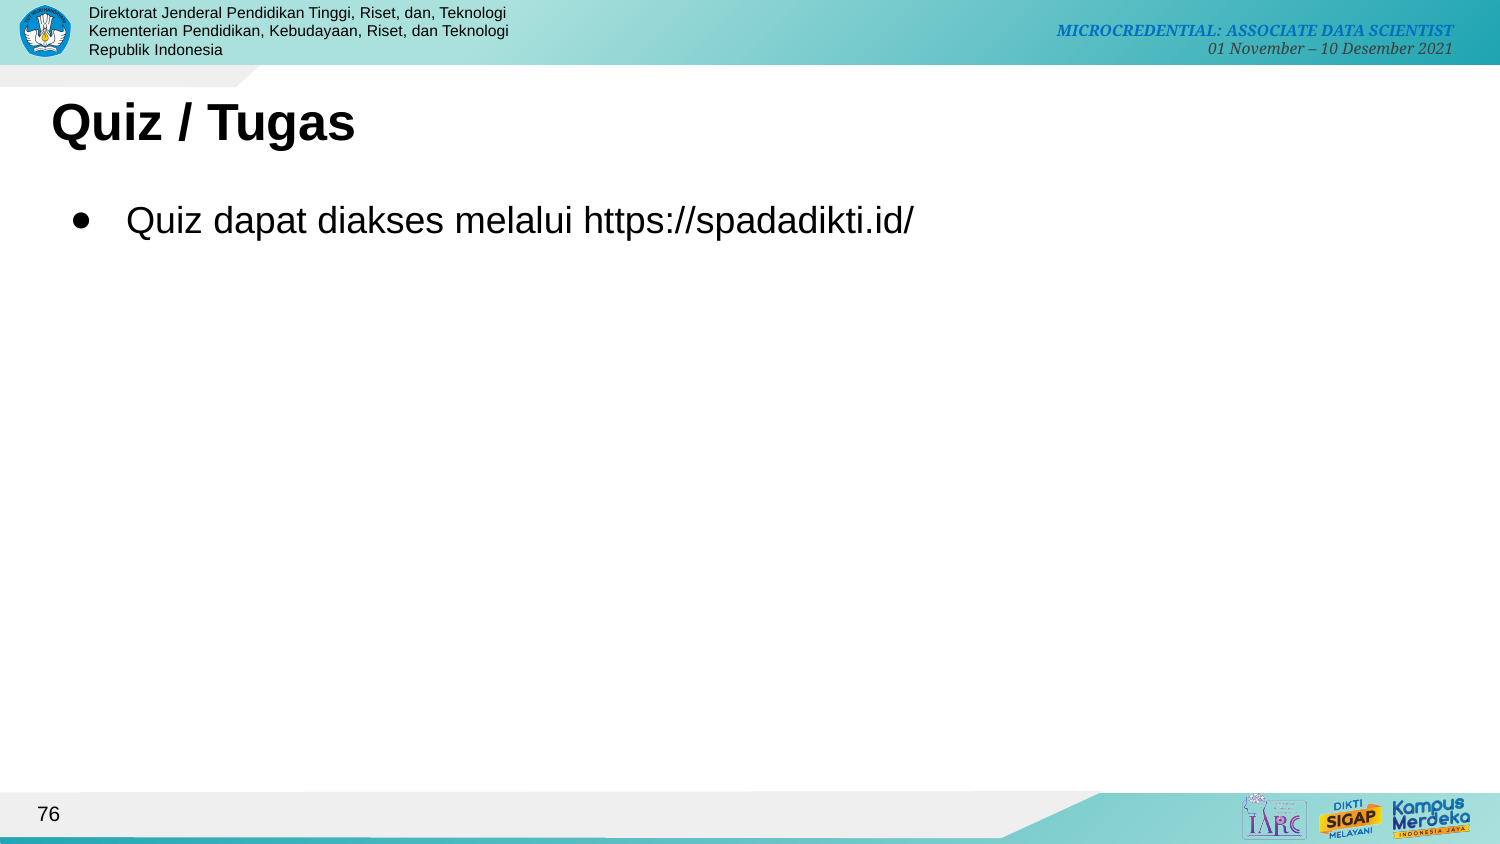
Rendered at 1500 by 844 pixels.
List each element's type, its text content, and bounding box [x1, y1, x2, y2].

picture [16, 3, 74, 61]
text_box 76 [0, 790, 75, 836]
picture [1393, 798, 1470, 839]
picture [1237, 790, 1311, 843]
title Quiz / Tugas [51, 72, 1449, 167]
picture [1319, 796, 1382, 842]
list Quiz dapat diakses melalui https://spadadikti.id/ [51, 189, 1449, 750]
